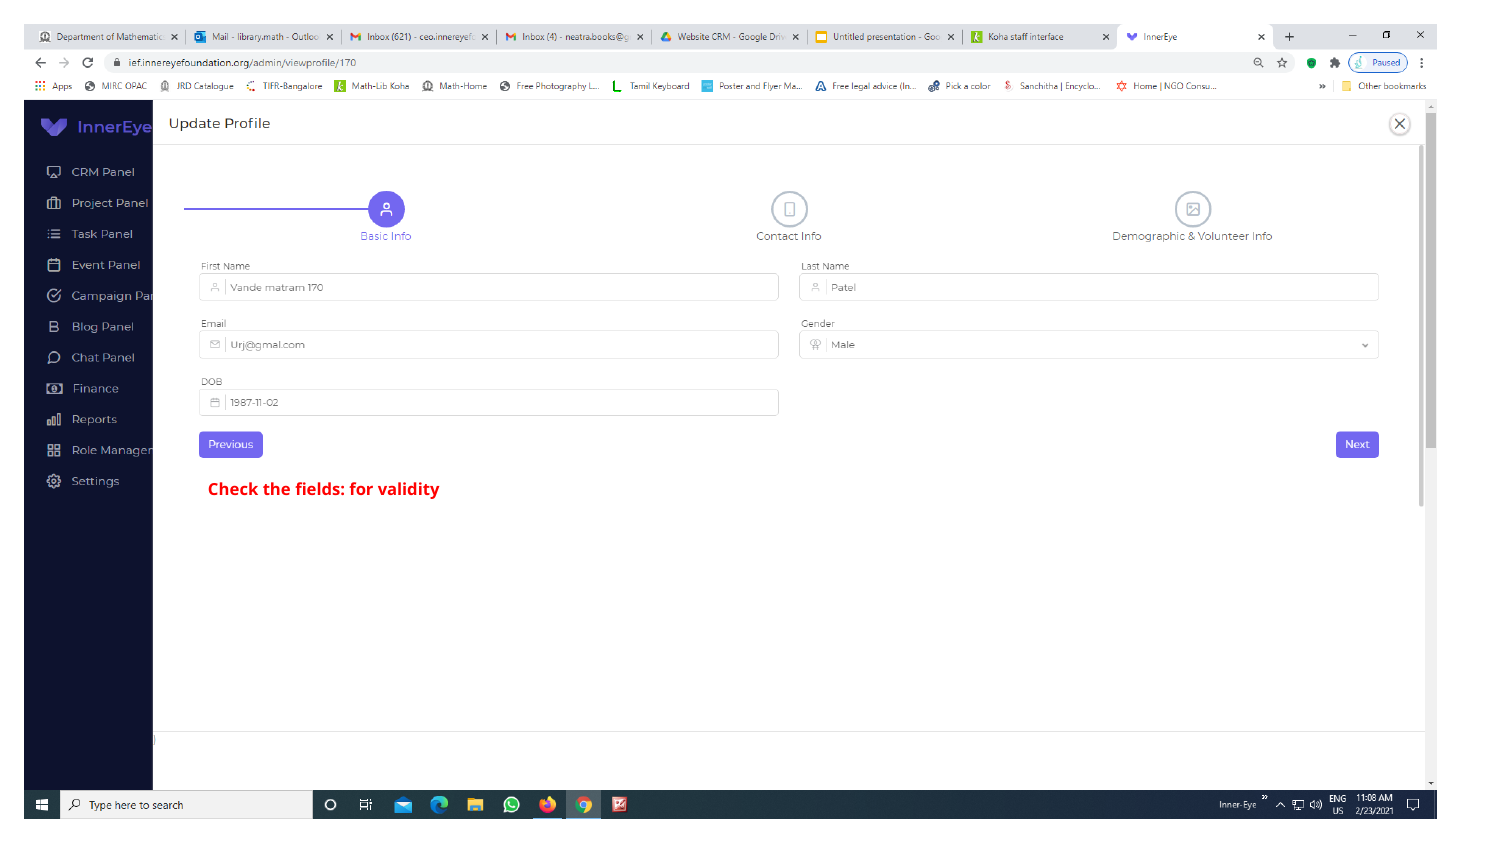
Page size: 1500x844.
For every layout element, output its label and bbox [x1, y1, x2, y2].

picture [24, 24, 1437, 819]
